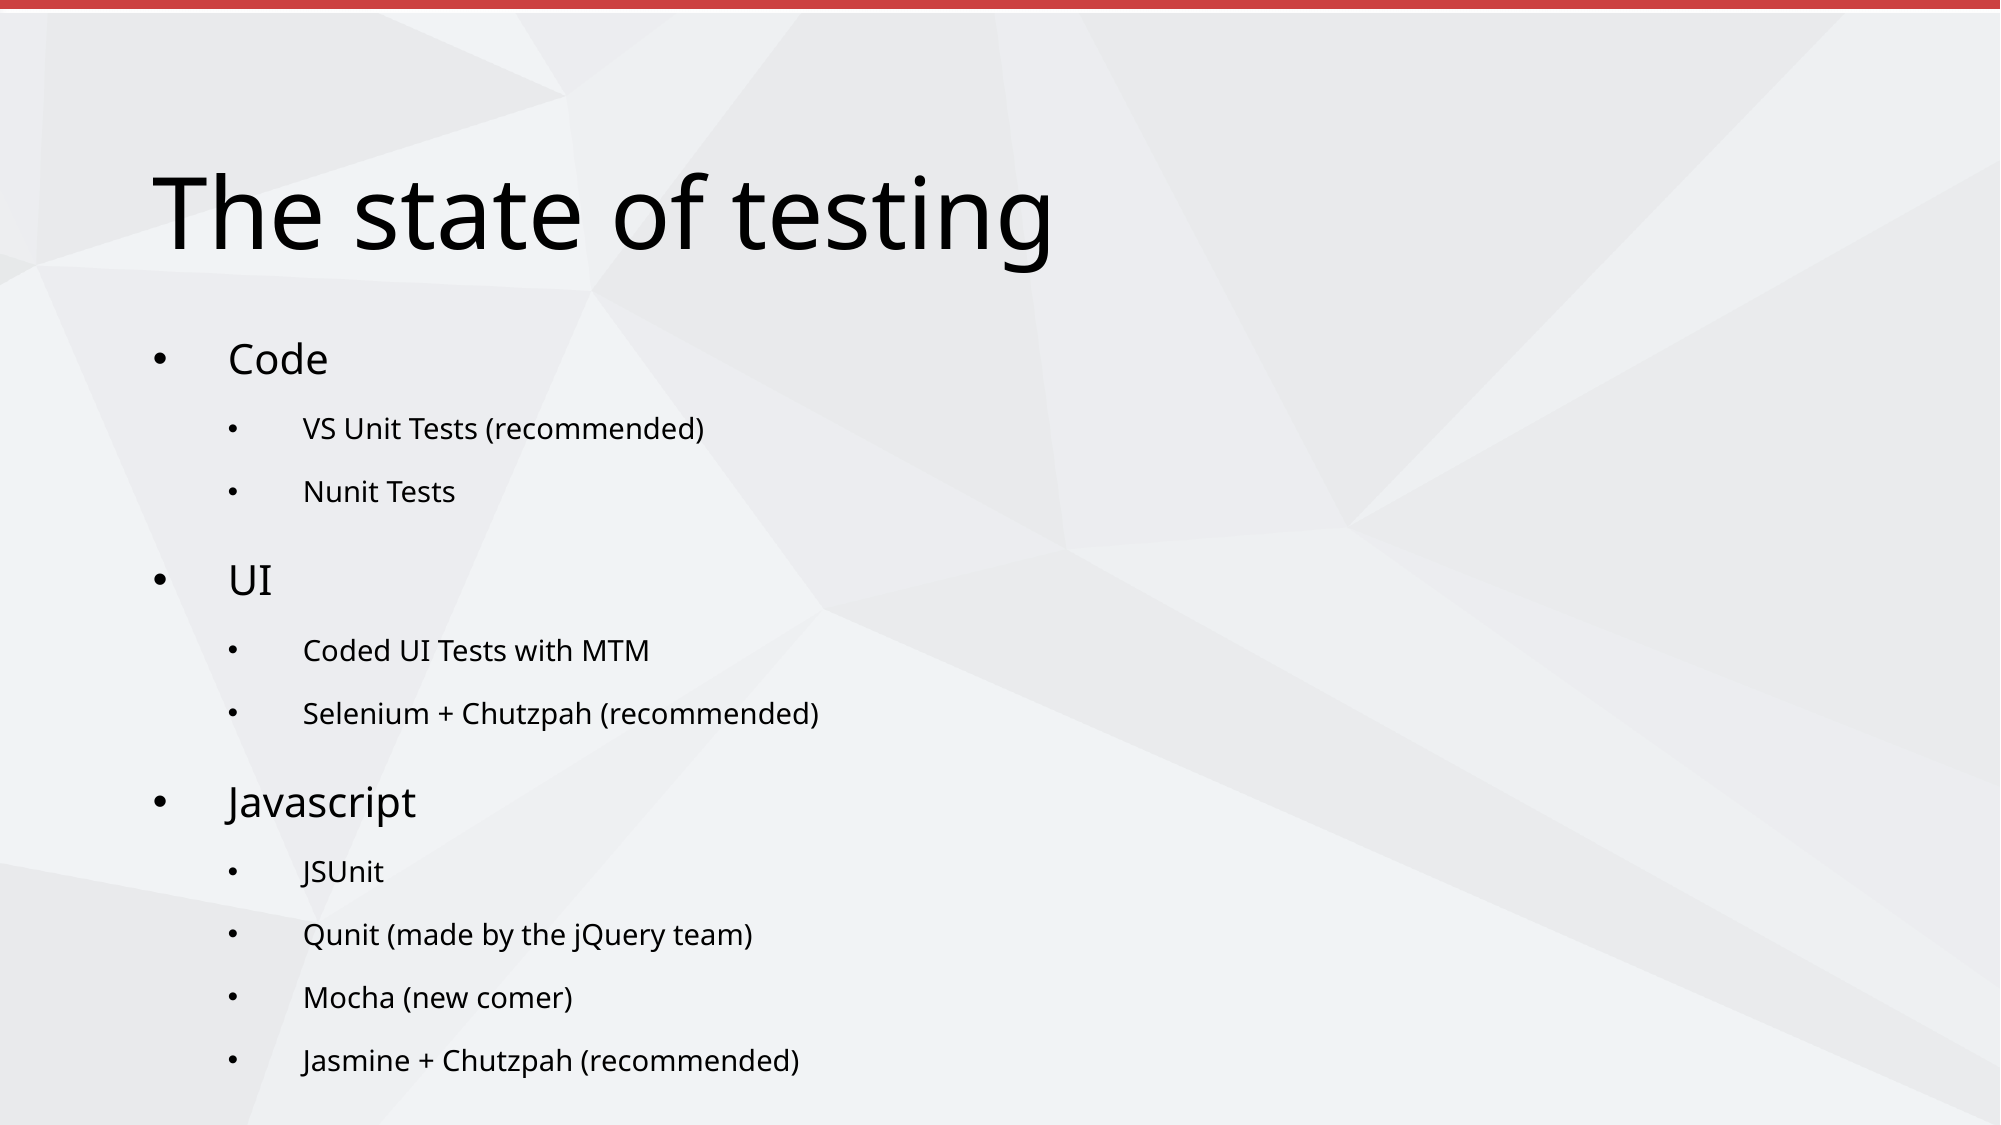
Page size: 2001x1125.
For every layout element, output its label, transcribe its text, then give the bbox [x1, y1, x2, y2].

list Code VS Unit Tests (recommended) Nunit Tests UI Coded UI Tests with MTM Selenium + Chutzpah (recommended) Javascript JSUnit Qunit (made by the jQuery team) Mocha (new comer) Jasmine + Chutzpah (recommended) [123, 299, 1863, 1021]
title The state of testing [123, 60, 1877, 278]
